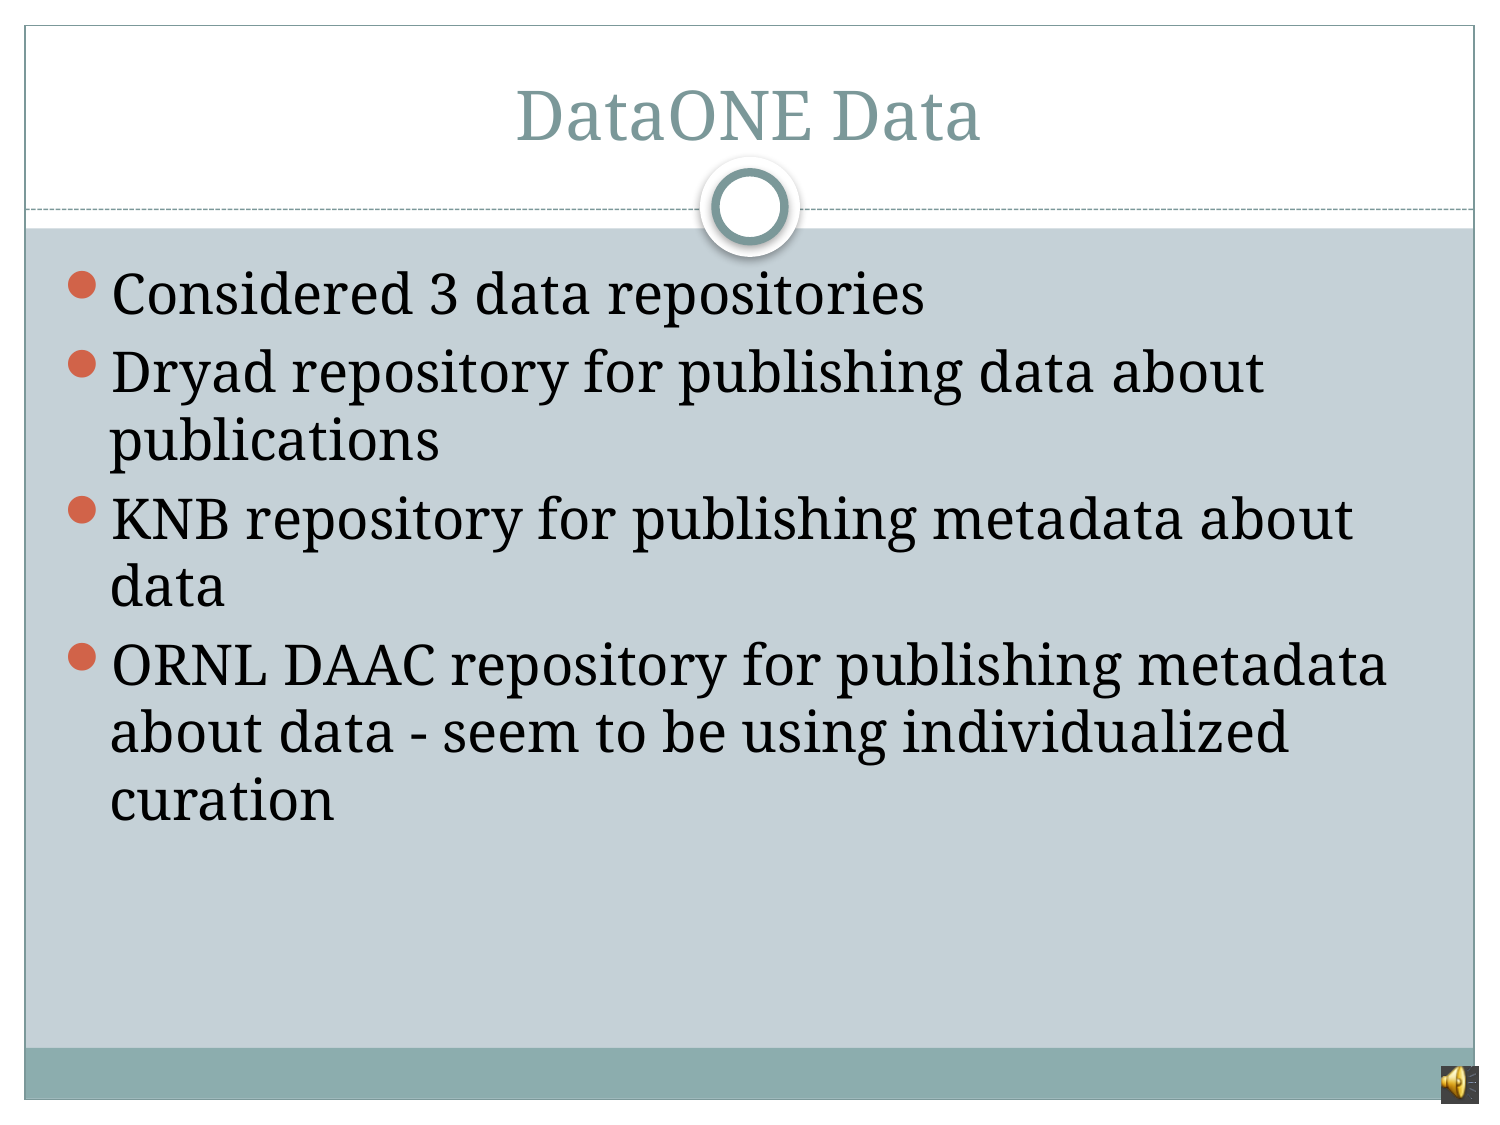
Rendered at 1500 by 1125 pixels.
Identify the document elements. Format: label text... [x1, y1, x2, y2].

list Considered 3 data repositories Dryad repository for publishing data about publications KNB repository for publishing metadata about data ORNL DAAC repository for publishing metadata about data - seem to be using individualized curation [49, 250, 1445, 1001]
title DataONE Data [49, 37, 1450, 162]
picture [1439, 1064, 1481, 1106]
